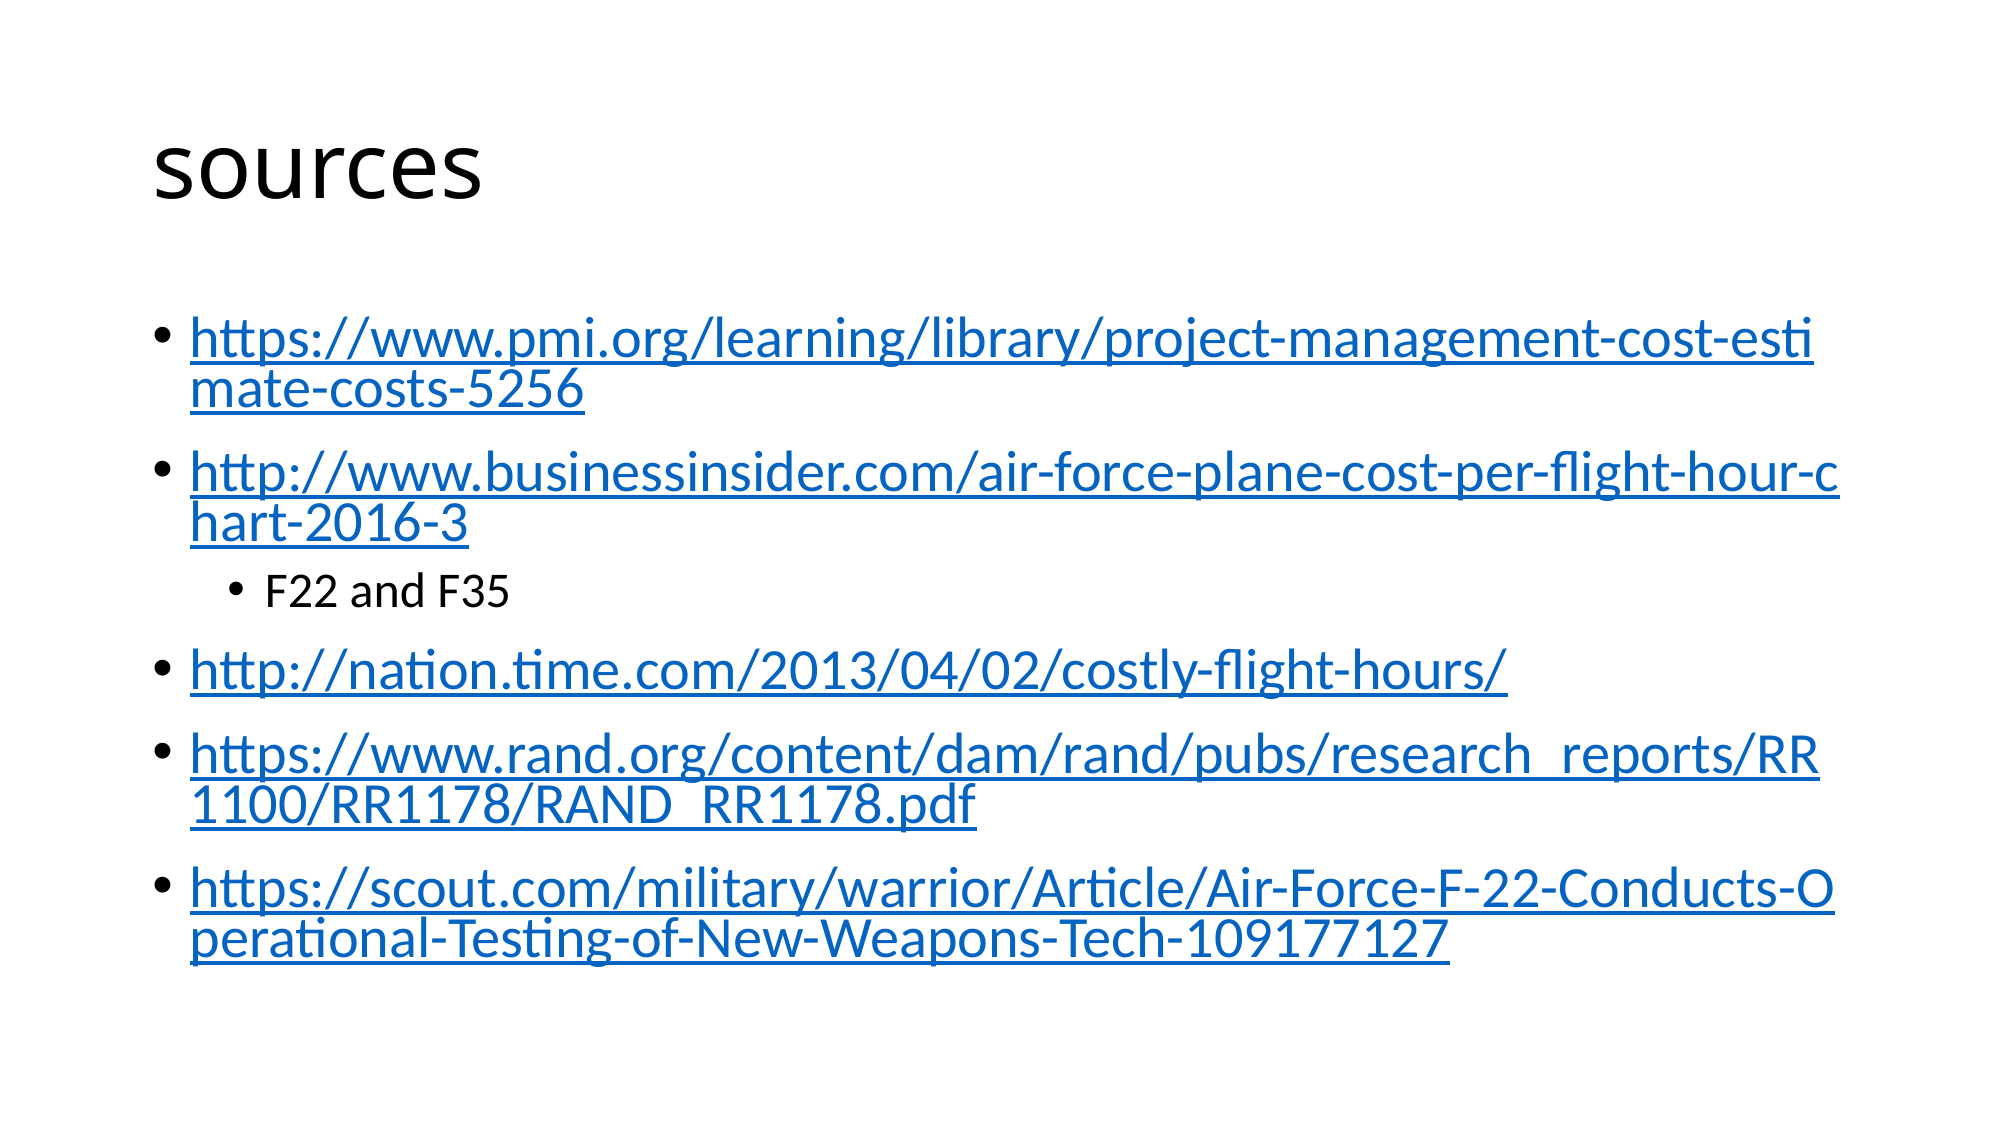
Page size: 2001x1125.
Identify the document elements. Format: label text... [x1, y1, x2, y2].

title sources [137, 59, 1863, 278]
list https://www.pmi.org/learning/library/project-management-cost-estimate-costs-5256 http://www.businessinsider.com/air-force-plane-cost-per-flight-hour-chart-2016-3 F22 and F35 http://nation.time.com/2013/04/02/costly-flight-hours/ https://www.rand.org/content/dam/rand/pubs/research_reports/RR1100/RR1178/RAND_RR1178.pdf https://scout.com/military/warrior/Article/Air-Force-F-22-Conducts-Operational-Testing-of-New-Weapons-Tech-109177127 [137, 299, 1863, 1014]
